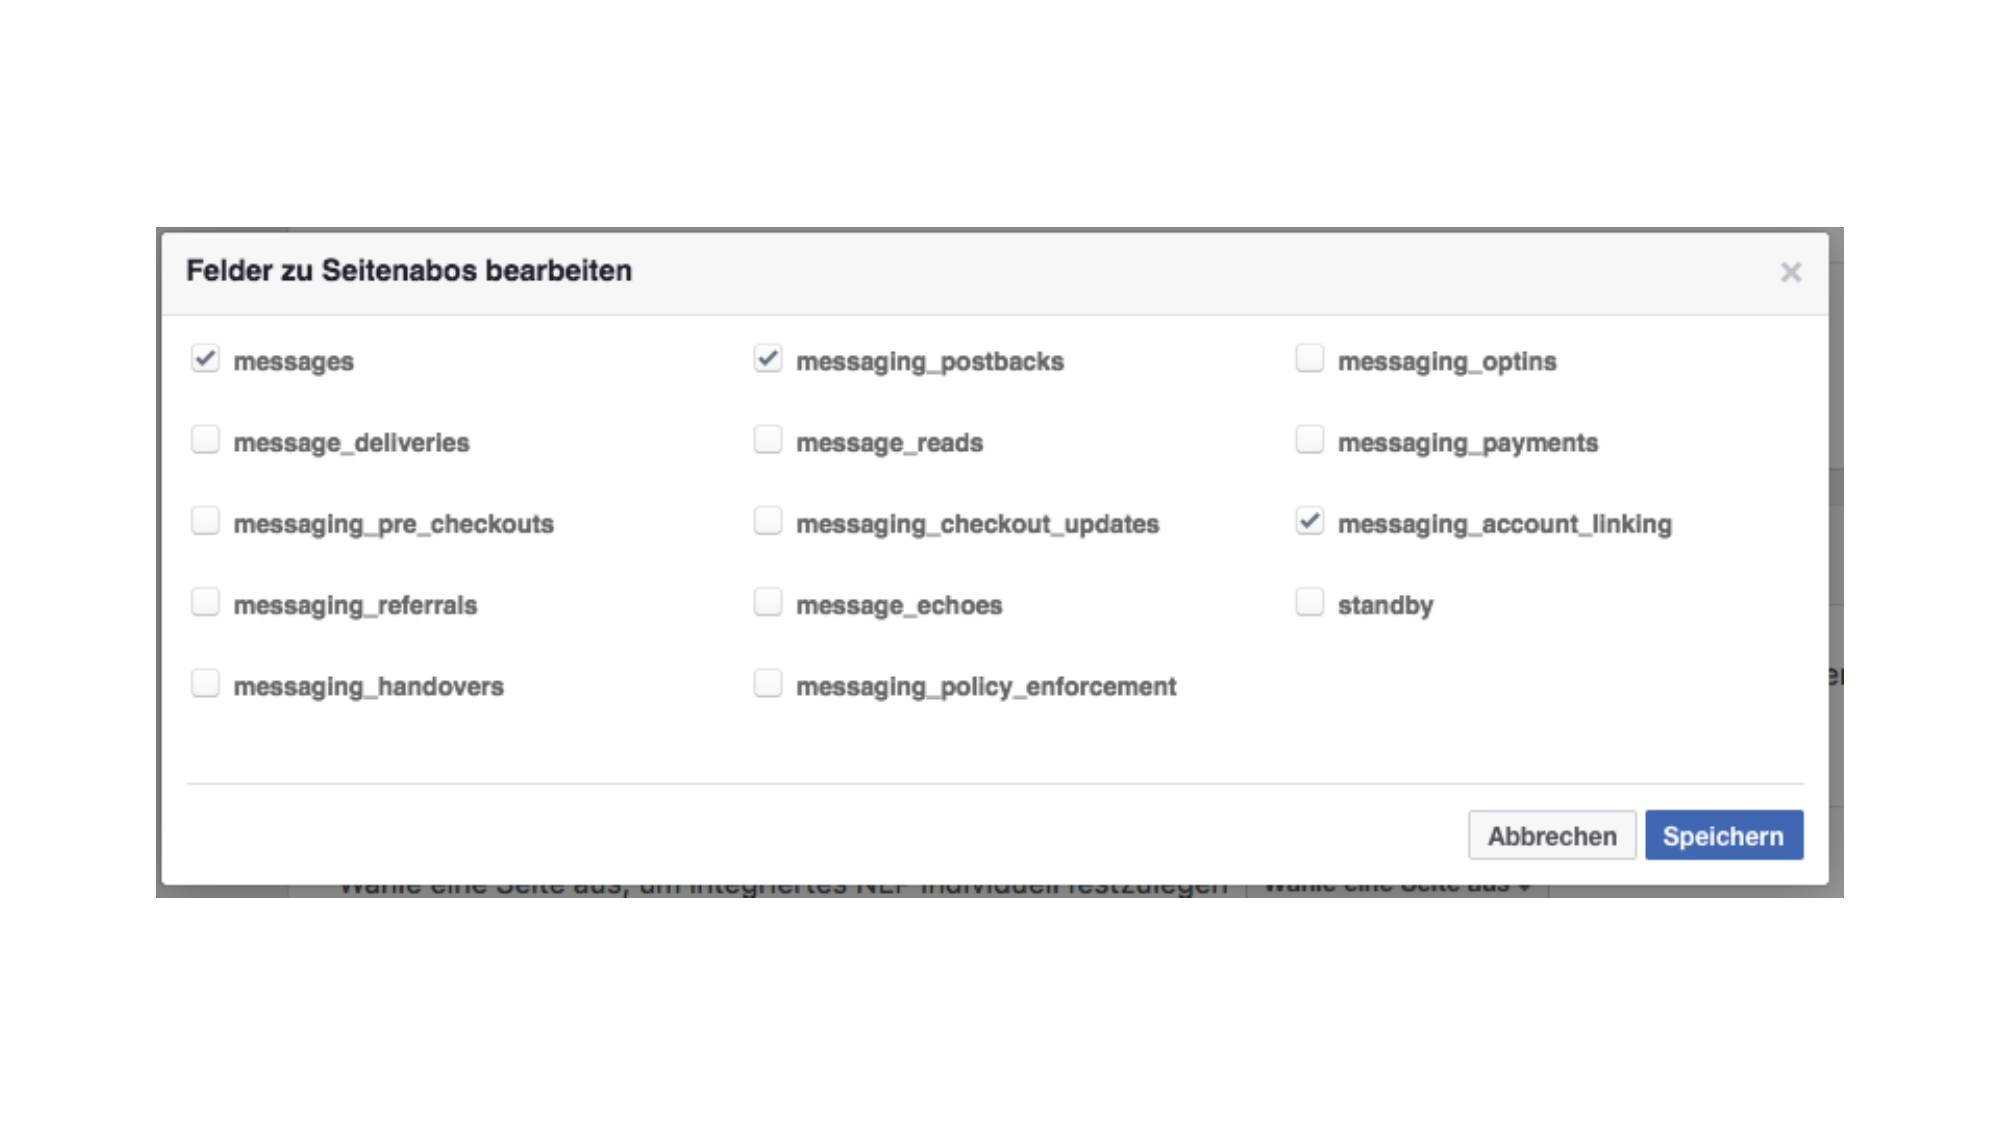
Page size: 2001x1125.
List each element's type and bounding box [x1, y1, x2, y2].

picture [156, 227, 1844, 898]
